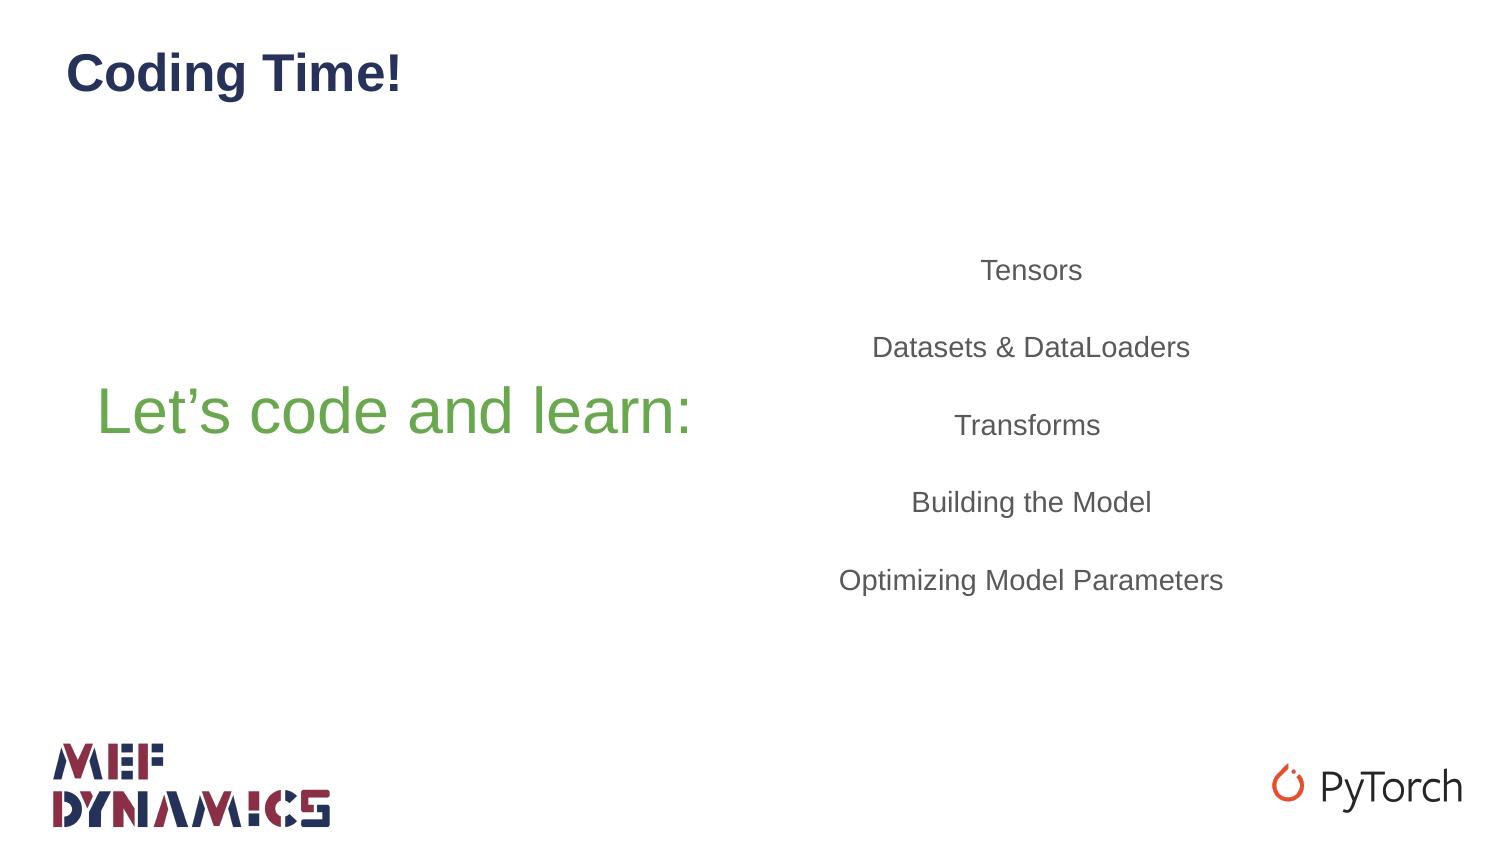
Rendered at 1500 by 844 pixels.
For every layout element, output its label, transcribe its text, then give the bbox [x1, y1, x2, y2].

text_box Tensors Datasets & DataLoaders Transforms Building the Model Optimizing Model Parameters [785, 218, 1278, 611]
title Coding Time! [51, 23, 1449, 118]
picture [1258, 734, 1475, 838]
text_box Let’s code and learn: [81, 353, 761, 462]
picture [50, 742, 333, 830]
